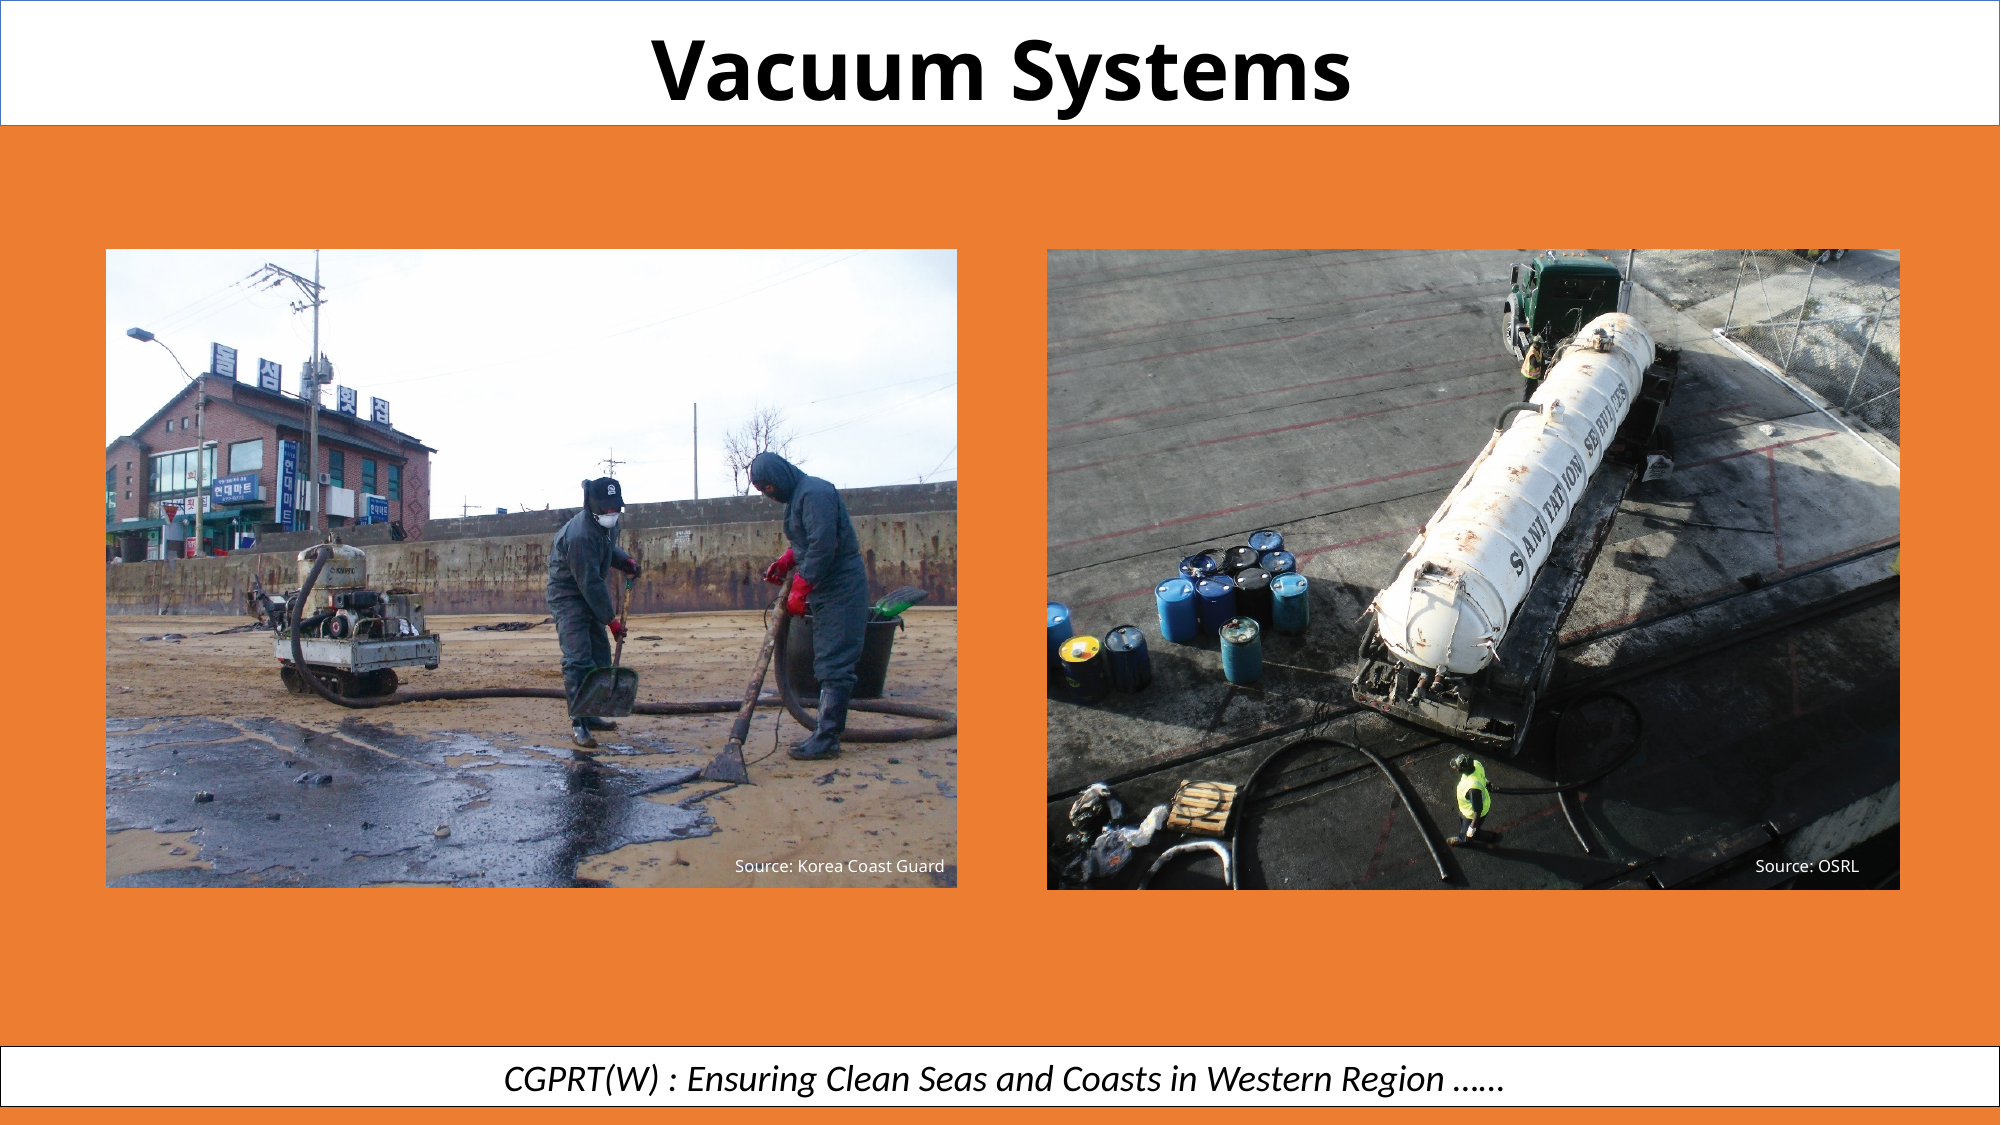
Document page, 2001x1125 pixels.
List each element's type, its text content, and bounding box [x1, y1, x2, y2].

text_box [0, 0, 2000, 126]
text_box Vacuum Systems [74, 21, 1931, 114]
picture [106, 249, 957, 888]
text_box CGPRT(W) : Ensuring Clean Seas and Coasts in Western Region …… [0, 1046, 2000, 1107]
picture [1047, 249, 1900, 890]
